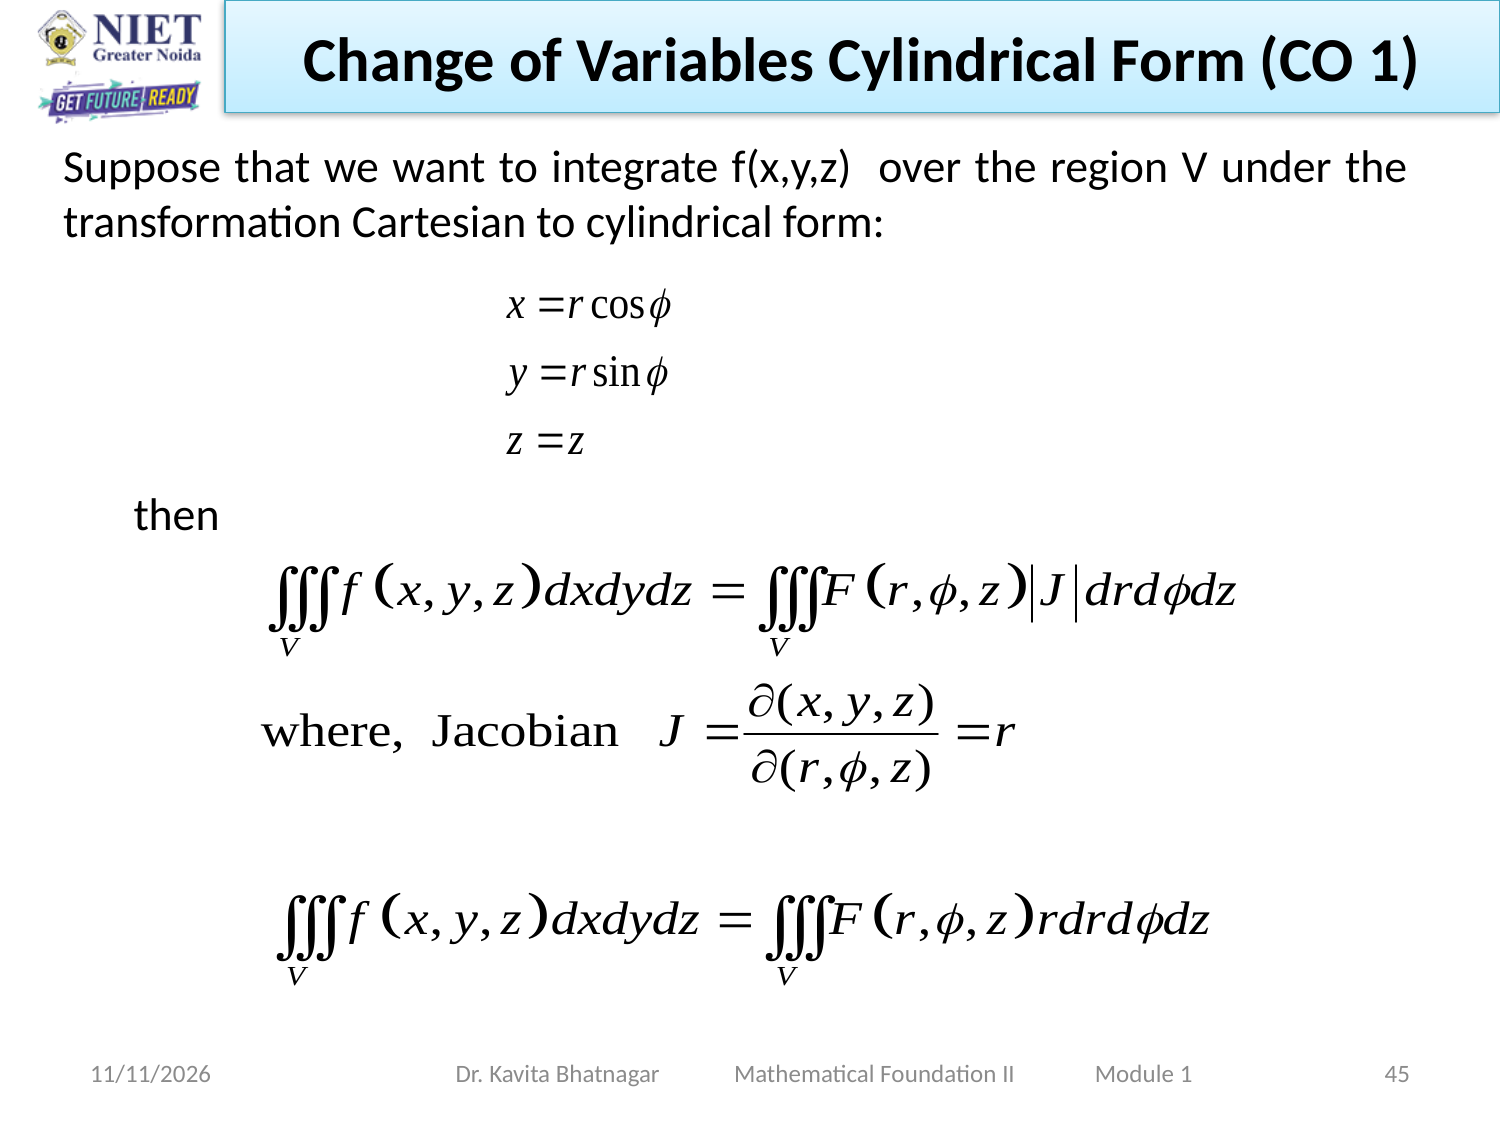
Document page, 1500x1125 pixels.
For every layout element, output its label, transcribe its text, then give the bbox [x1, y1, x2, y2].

text_box Suppose that we want to integrate f(x,y,z) over the region V under the transformation Cartesian to cylindrical form: [48, 129, 1424, 254]
text_box Change of Variables Cylindrical Form (CO 1) [238, 0, 1500, 113]
slide_number 45 [1238, 1042, 1425, 1103]
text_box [258, 879, 1221, 998]
text_box then [118, 476, 235, 547]
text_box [251, 549, 1250, 802]
picture [0, 0, 238, 135]
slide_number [75, 1042, 412, 1103]
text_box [498, 276, 679, 462]
footer Dr. Kavita Bhatnagar Mathematical Foundation II Module 1 [412, 1042, 1238, 1103]
